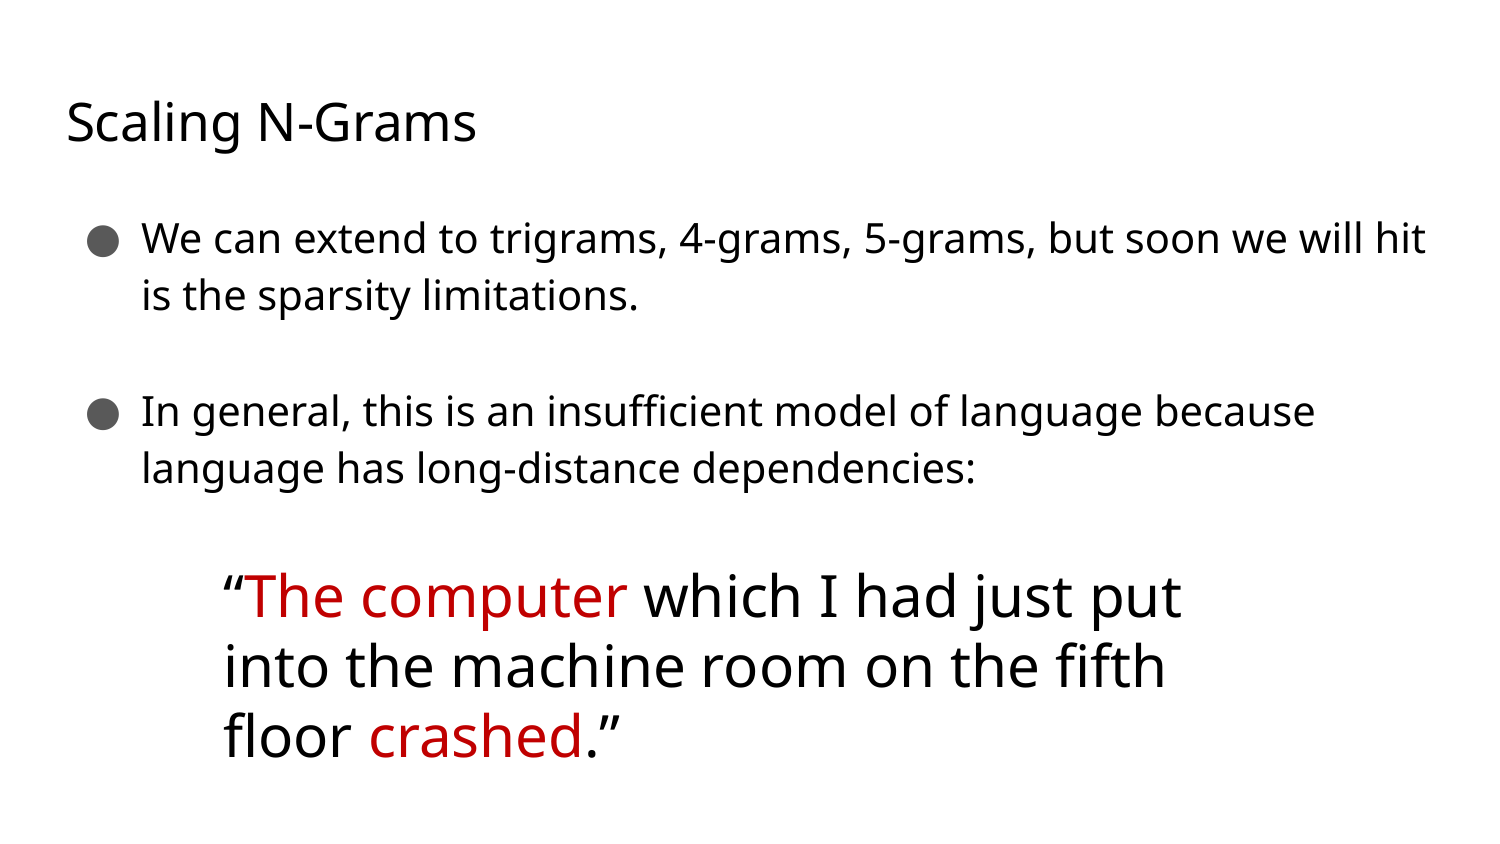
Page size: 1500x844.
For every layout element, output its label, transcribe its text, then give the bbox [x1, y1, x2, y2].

list We can extend to trigrams, 4-grams, 5-grams, but soon we will hit is the sparsity limitations. In general, this is an insufficient model of language because language has long-distance dependencies: [51, 189, 1449, 750]
title Scaling N-Grams [51, 72, 1449, 167]
text_box “The computer which I had just put into the machine room on the fifth floor crashed.” [208, 552, 1292, 777]
